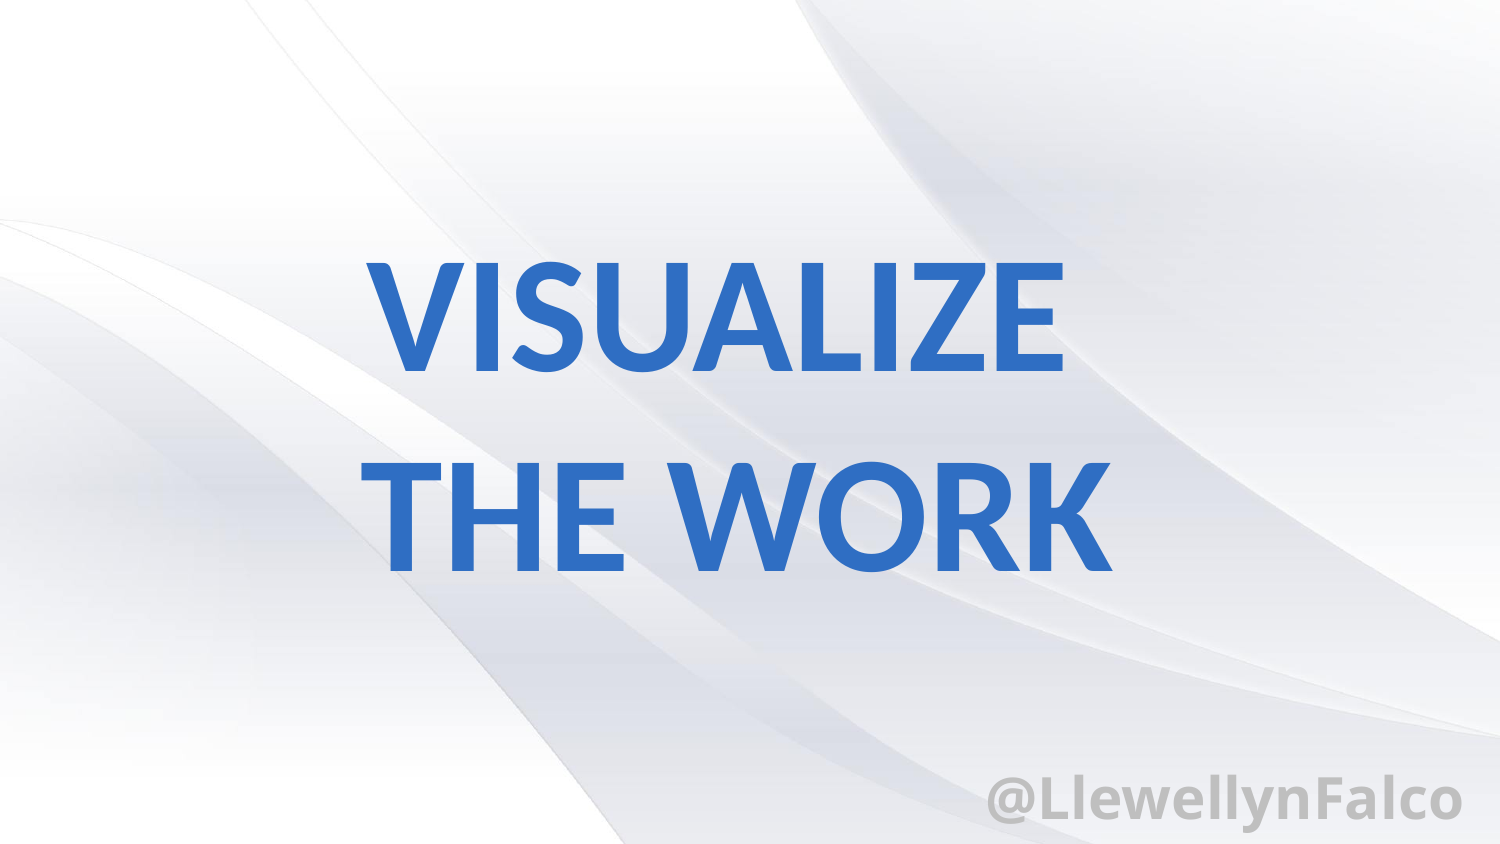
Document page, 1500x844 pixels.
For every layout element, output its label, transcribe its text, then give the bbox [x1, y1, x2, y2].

picture [0, 0, 1500, 844]
title Visualize the Work [99, 196, 1375, 365]
